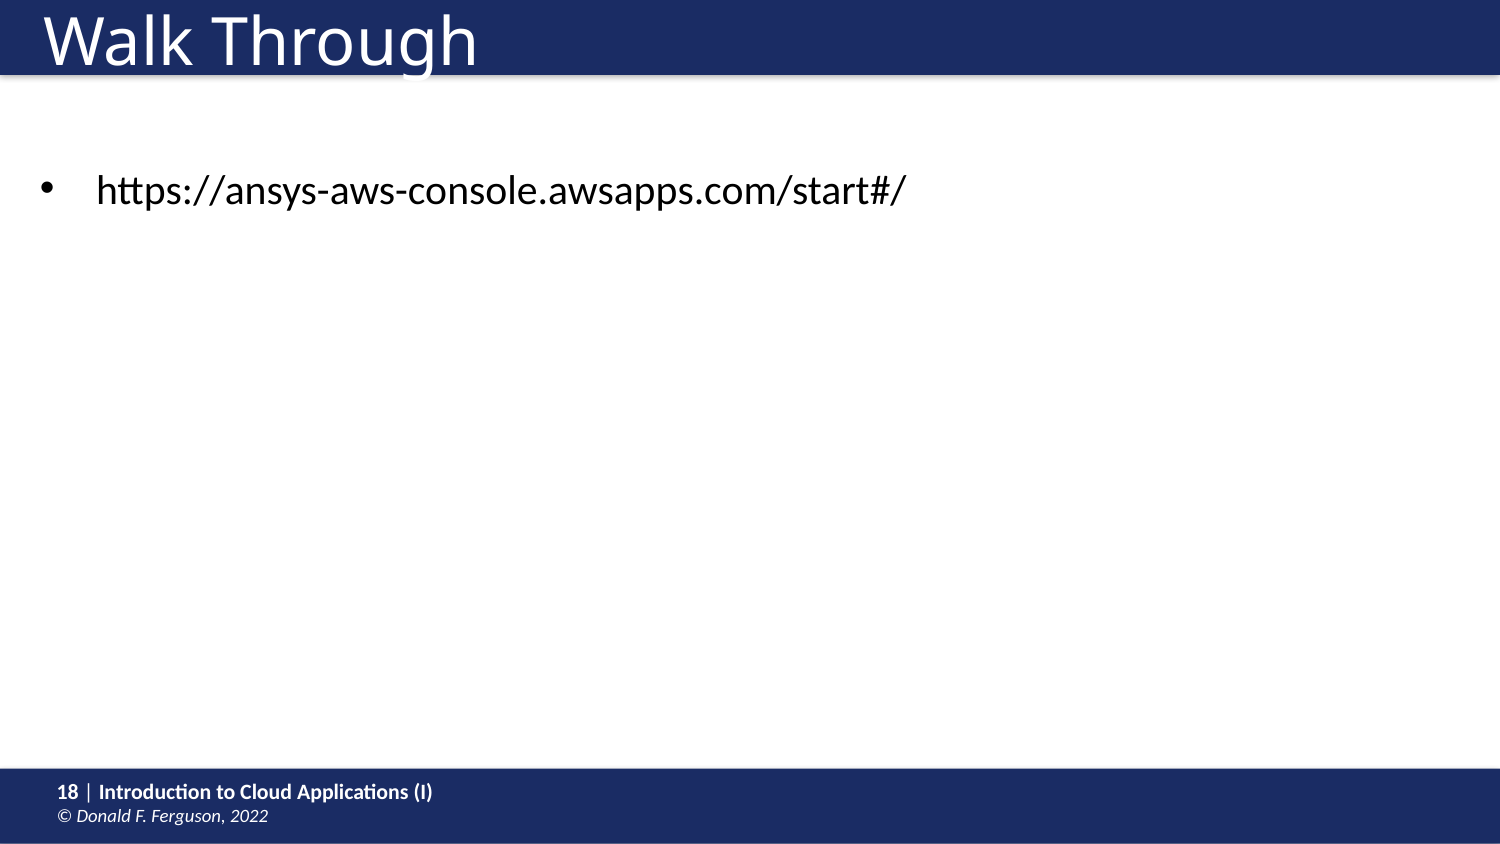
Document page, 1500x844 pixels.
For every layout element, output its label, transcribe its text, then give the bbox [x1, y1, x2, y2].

title Walk Through [28, 0, 1450, 73]
list https://ansys-aws-console.awsapps.com/start#/ [24, 96, 1475, 760]
